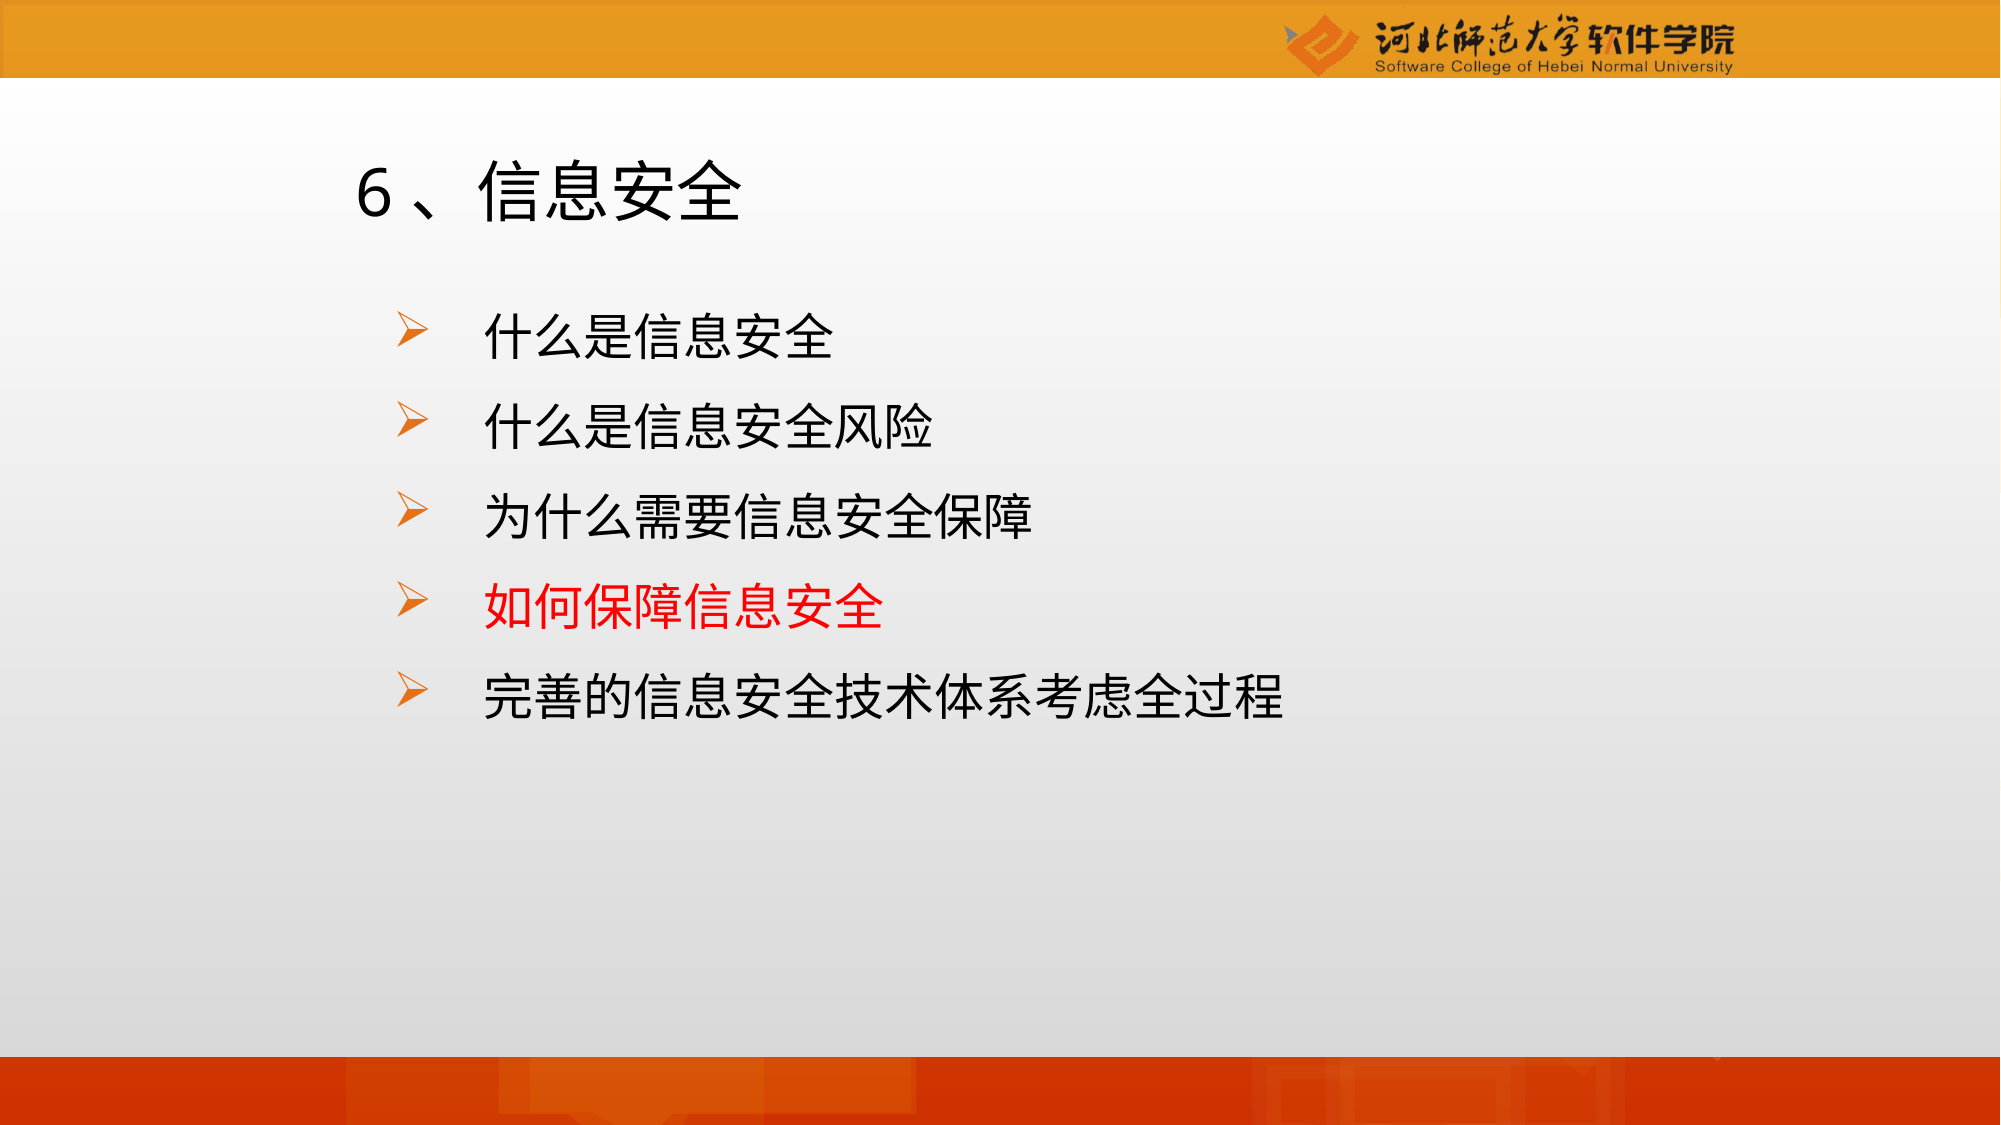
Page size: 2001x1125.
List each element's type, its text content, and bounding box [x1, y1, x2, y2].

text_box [1278, 4, 1750, 79]
text_box [249, 78, 1750, 1057]
title 6、信息安全 [340, 26, 1510, 238]
text_box 什么是信息安全 什么是信息安全风险 为什么需要信息安全保障 如何保障信息安全 完善的信息安全技术体系考虑全过程 [378, 268, 1520, 733]
